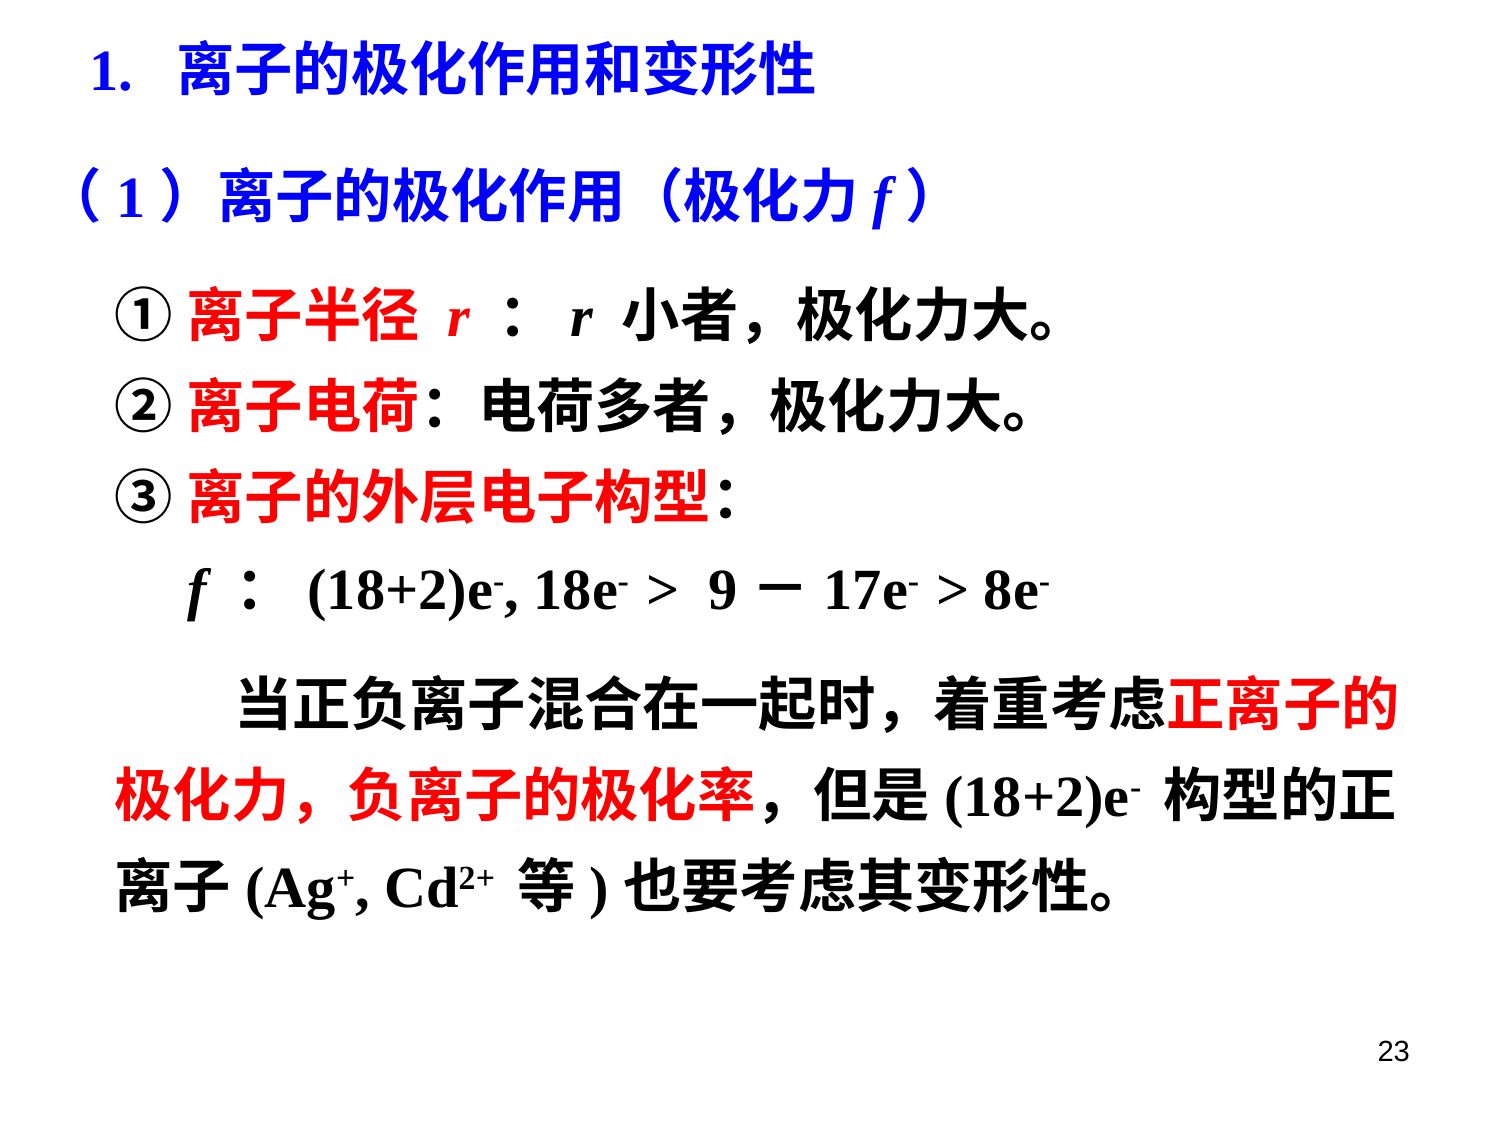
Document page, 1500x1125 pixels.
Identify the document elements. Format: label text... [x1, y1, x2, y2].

text_box ①离子半径 r ：r 小者，极化力大。 ②离子电荷：电荷多者，极化力大。 ③离子的外层电子构型： f ：(18+2)e-, 18e- > 9－17e- > 8e- 当正负离子混合在一起时，着重考虑正离子的极化力，负离子的极化率，但是(18+2)e- 构型的正离子(Ag+, Cd2+ 等)也要考虑其变形性。 [99, 249, 1425, 927]
text_box （1）离子的极化作用（极化力f） [29, 151, 979, 237]
slide_number 23 [1074, 1024, 1426, 1103]
text_box 1. 离子的极化作用和变形性 [75, 24, 925, 110]
